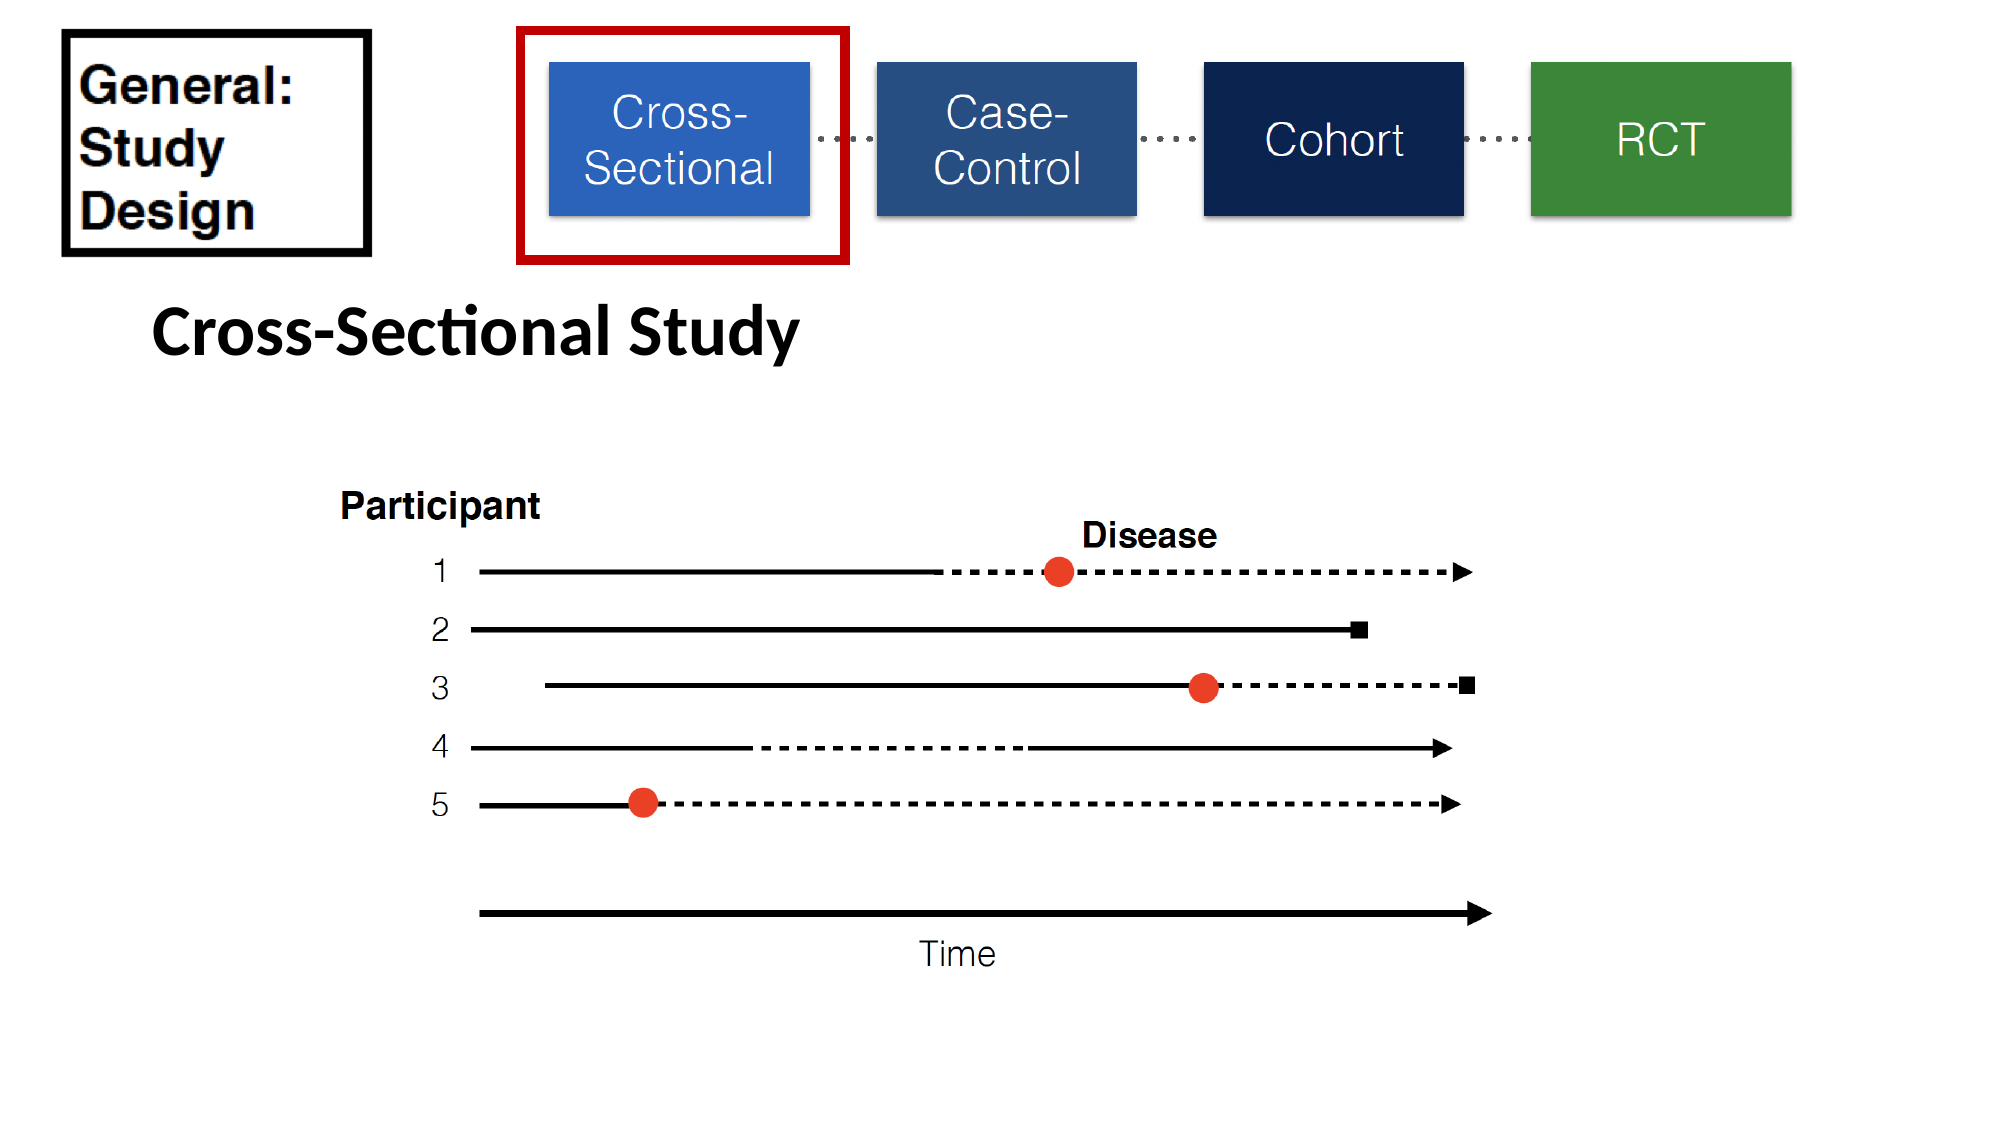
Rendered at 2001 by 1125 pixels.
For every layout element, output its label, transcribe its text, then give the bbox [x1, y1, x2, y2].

text_box [519, 29, 846, 261]
picture [35, 16, 398, 295]
list Cross-Sectional Study [137, 284, 1863, 999]
picture [299, 438, 1575, 996]
picture [520, 36, 1883, 236]
